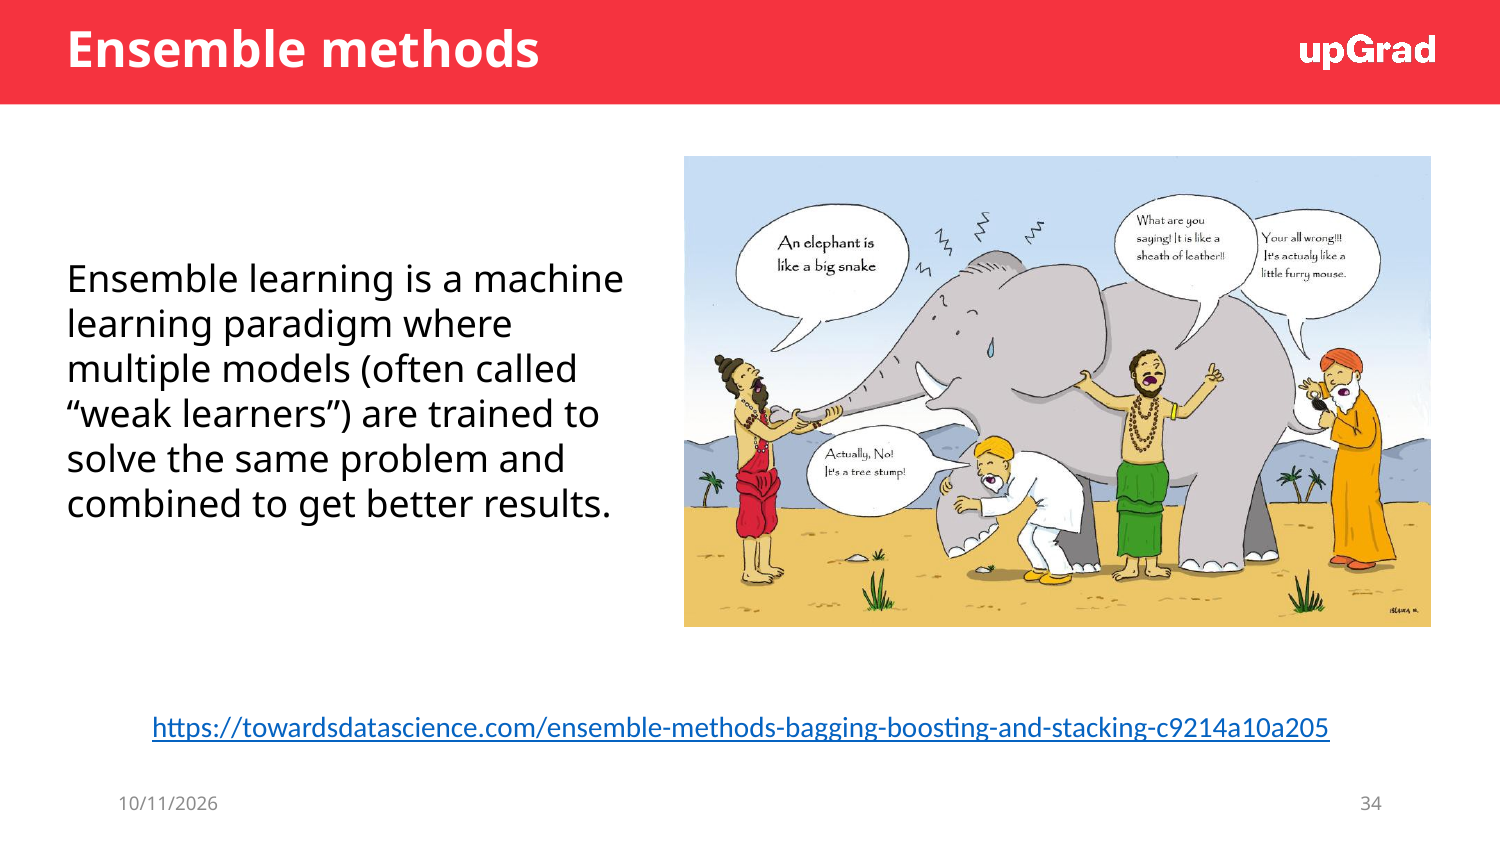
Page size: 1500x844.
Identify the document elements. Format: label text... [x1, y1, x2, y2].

slide_number 34 [1059, 782, 1397, 827]
text_box https://towardsdatascience.com/ensemble-methods-bagging-boosting-and-stacking-c9214a10a205 [51, 701, 1431, 751]
text_box Ensemble learning is a machine learning paradigm where multiple models (often called “weak learners”) are trained to solve the same problem and combined to get better results. [51, 248, 651, 533]
title Ensemble methods [51, 20, 827, 83]
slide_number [103, 782, 441, 827]
picture [684, 155, 1431, 627]
picture [1300, 34, 1435, 70]
